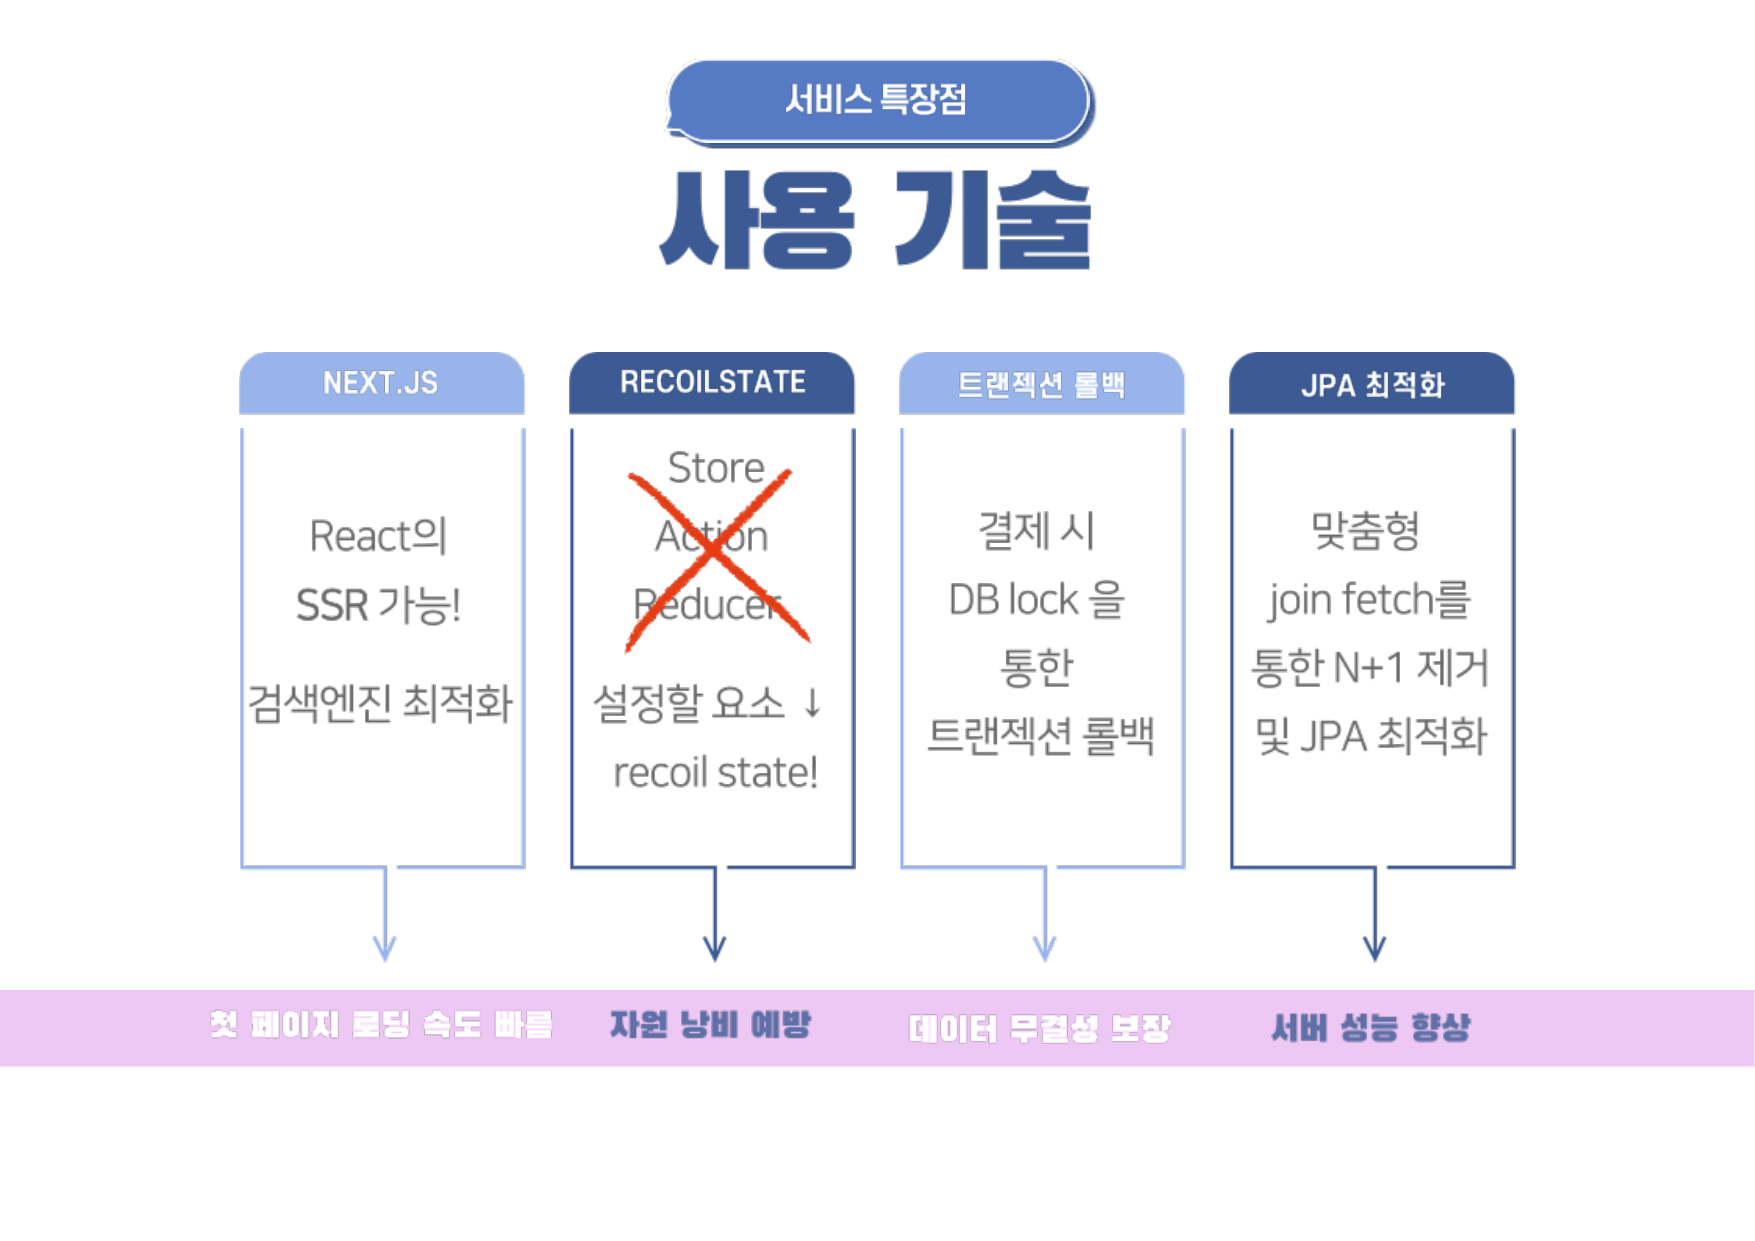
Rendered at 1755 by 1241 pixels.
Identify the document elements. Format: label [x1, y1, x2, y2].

picture [253, 501, 480, 646]
picture [1242, 1003, 1489, 1068]
text_box [1228, 352, 1516, 963]
picture [572, 669, 842, 809]
text_box [568, 352, 856, 963]
picture [194, 998, 572, 1064]
picture [900, 1003, 1188, 1069]
picture [308, 21, 1309, 416]
text_box [589, 441, 842, 670]
text_box [0, 990, 1755, 1069]
text_box [664, 58, 1091, 122]
text_box [898, 352, 1186, 963]
picture [1224, 361, 1459, 420]
picture [916, 496, 1175, 779]
picture [582, 998, 830, 1064]
text_box [238, 352, 526, 667]
text_box [238, 751, 526, 963]
picture [586, 433, 802, 640]
picture [231, 358, 452, 417]
picture [1245, 496, 1511, 779]
picture [232, 669, 534, 743]
picture [893, 361, 1140, 420]
